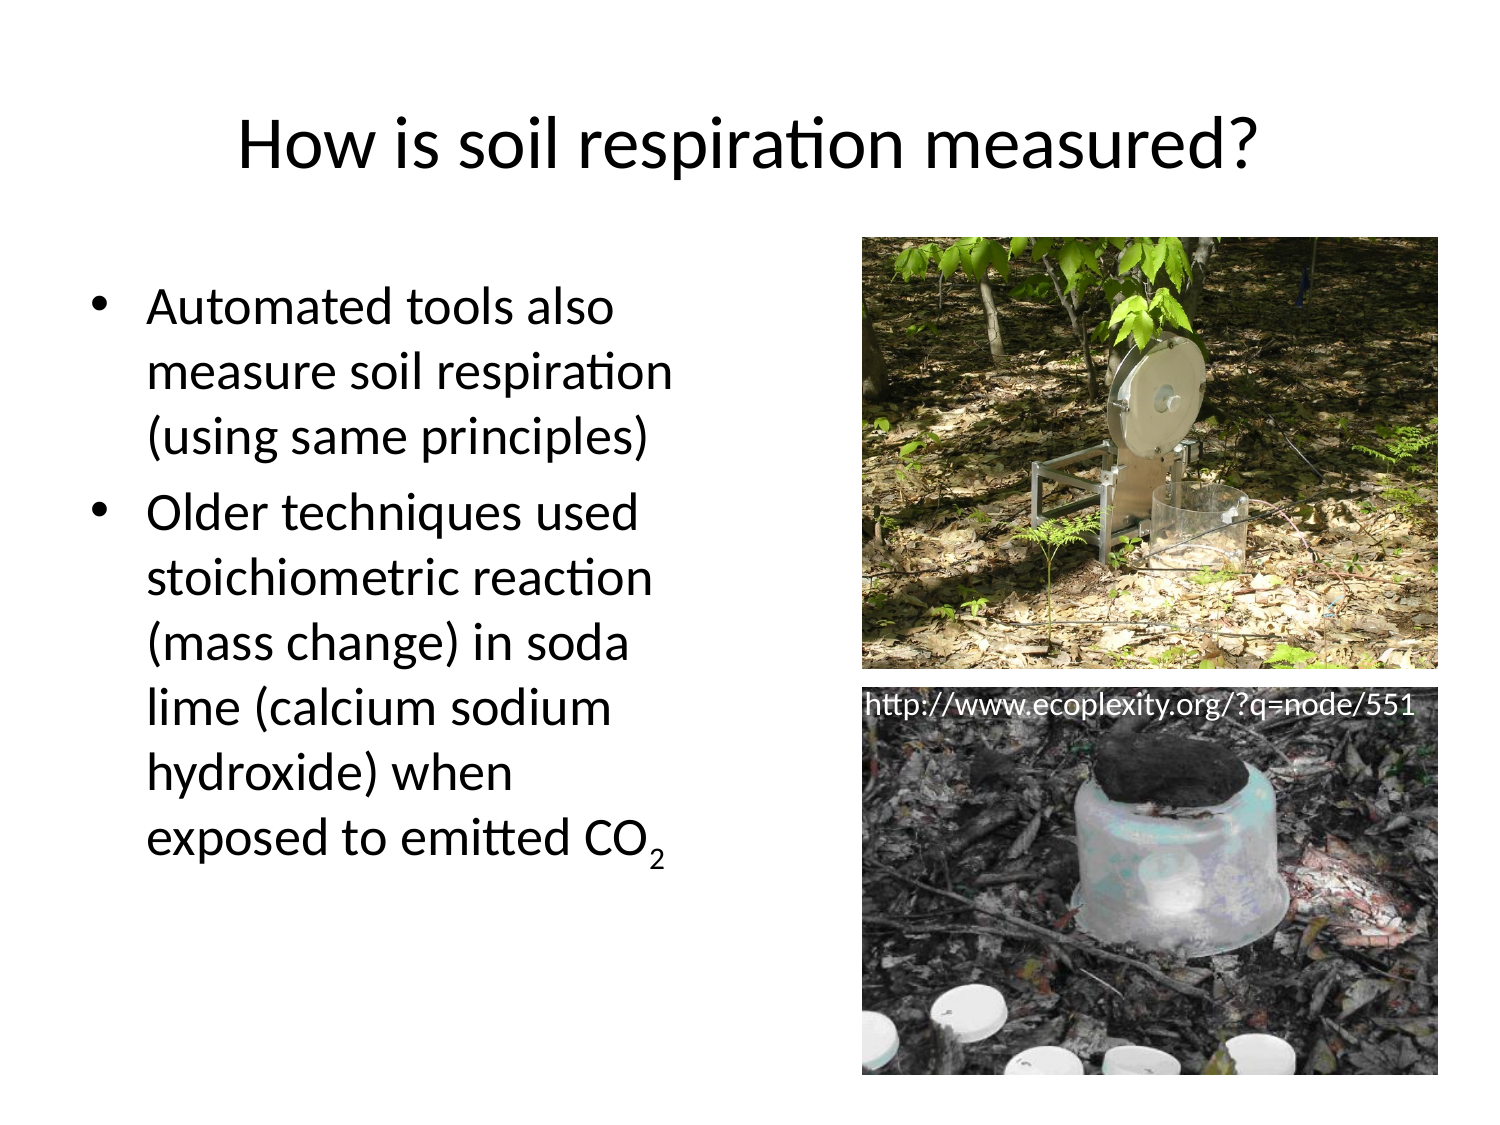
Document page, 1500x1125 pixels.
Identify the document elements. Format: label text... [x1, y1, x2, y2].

title How is soil respiration measured? [75, 45, 1425, 233]
picture [862, 687, 1438, 1076]
list Automated tools also measure soil respiration (using same principles) Older techniques used stoichiometric reaction (mass change) in soda lime (calcium sodium hydroxide) when exposed to emitted CO2 [75, 262, 722, 1063]
text_box http://www.ecoplexity.org/?q=node/551 [849, 674, 1463, 730]
picture [862, 237, 1438, 670]
